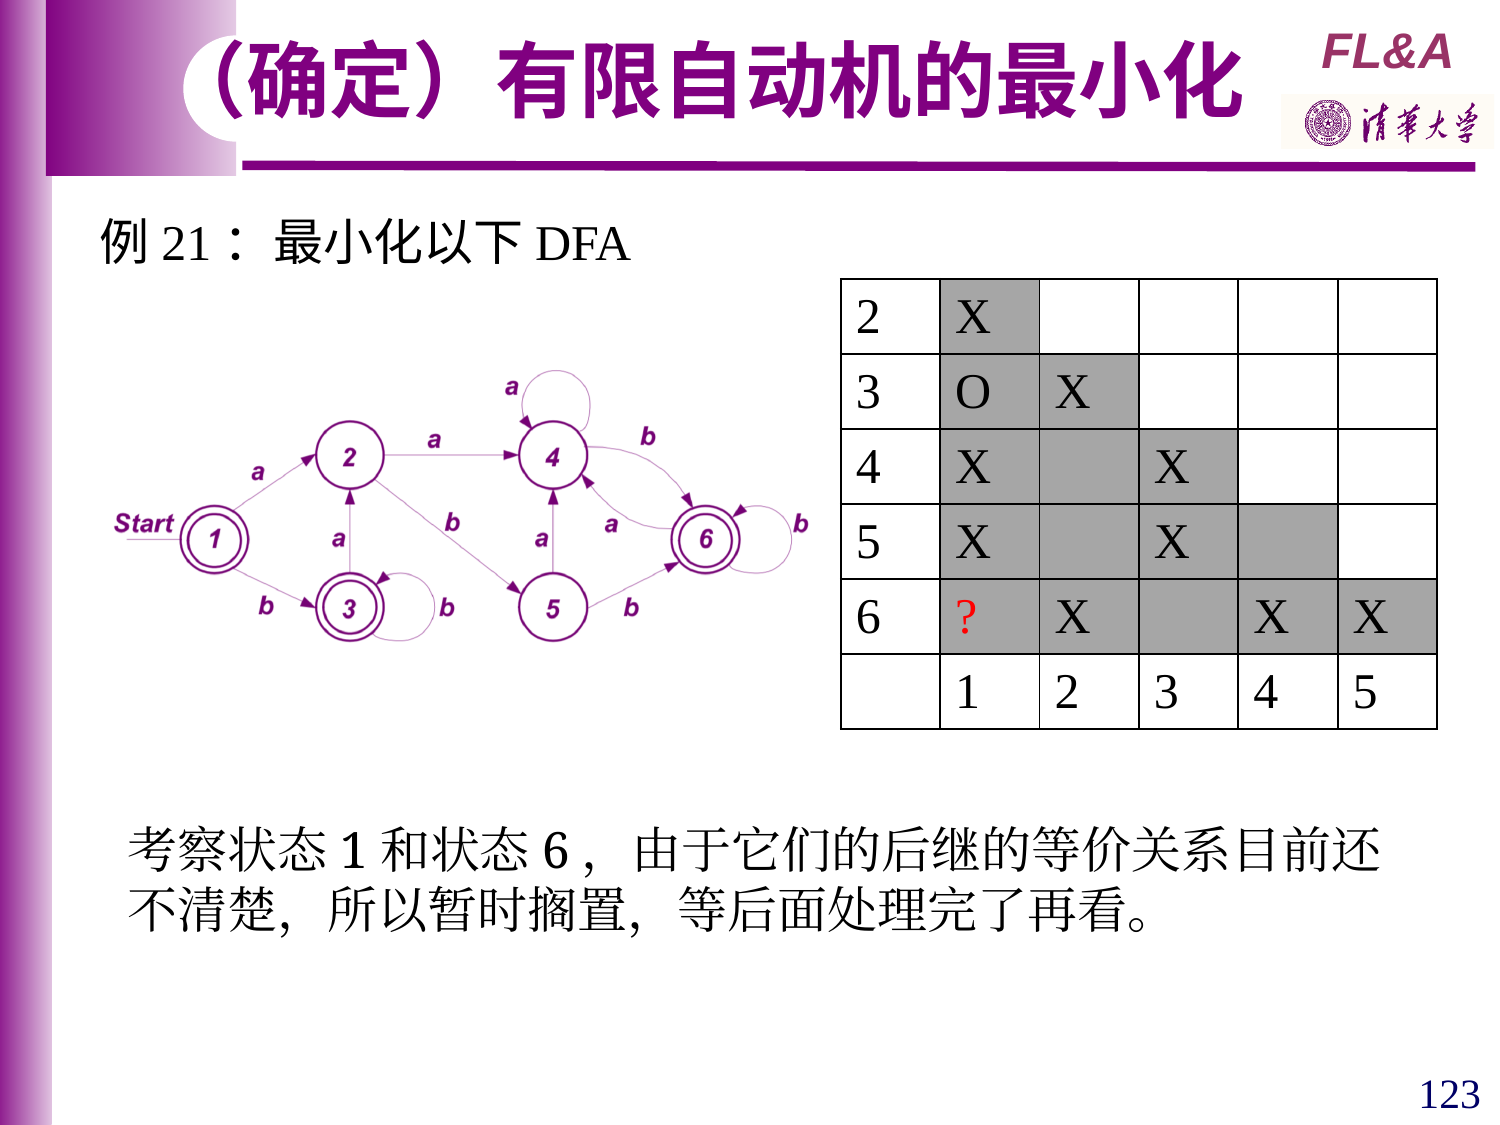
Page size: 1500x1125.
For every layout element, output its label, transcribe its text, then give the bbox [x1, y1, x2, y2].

table_header 2 [842, 280, 939, 353]
picture [112, 361, 813, 646]
table_cell 4 [1239, 655, 1337, 728]
table_cell 3 [1140, 655, 1237, 728]
table_cell X [1140, 505, 1237, 578]
table_cell 4 [842, 430, 939, 503]
table_cell 6 [842, 580, 939, 653]
table_header [1339, 280, 1436, 353]
table_cell [842, 655, 939, 728]
table_cell [1040, 430, 1138, 503]
table_cell O [941, 355, 1039, 428]
table_cell [1339, 430, 1436, 503]
table_cell [1339, 355, 1436, 428]
table_cell X [1140, 430, 1237, 503]
picture [1281, 94, 1495, 149]
table_cell [1239, 505, 1337, 578]
table_cell ? [941, 580, 1039, 653]
table_cell [1140, 580, 1237, 653]
table_cell X [1239, 580, 1337, 653]
table_header X [941, 280, 1039, 353]
table_cell 5 [842, 505, 939, 578]
text_box （确定）有限自动机的最小化 [148, 32, 1261, 137]
table_cell X [941, 505, 1039, 578]
text_box 例21：最小化以下DFA [84, 202, 1436, 278]
table_cell X [1040, 580, 1138, 653]
table_cell 3 [842, 355, 939, 428]
table_cell 1 [941, 655, 1039, 728]
table_cell X [1040, 355, 1138, 428]
table_header [1040, 280, 1138, 353]
table_header [1239, 280, 1337, 353]
table_cell X [941, 430, 1039, 503]
table_cell [1140, 355, 1237, 428]
table_cell [1040, 505, 1138, 578]
table_cell X [1339, 580, 1436, 653]
text_box 123 [1376, 1059, 1500, 1125]
table_cell [1239, 355, 1337, 428]
table_cell 5 [1339, 655, 1436, 728]
table_cell [1339, 505, 1436, 578]
table_cell [1239, 430, 1337, 503]
table_header [1140, 280, 1237, 353]
text_box 考察状态1和状态6，由于它们的后继的等价关系目前还不清楚，所以暂时搁置，等后面处理完了再看。 [113, 811, 1407, 947]
table_cell 2 [1040, 655, 1138, 728]
